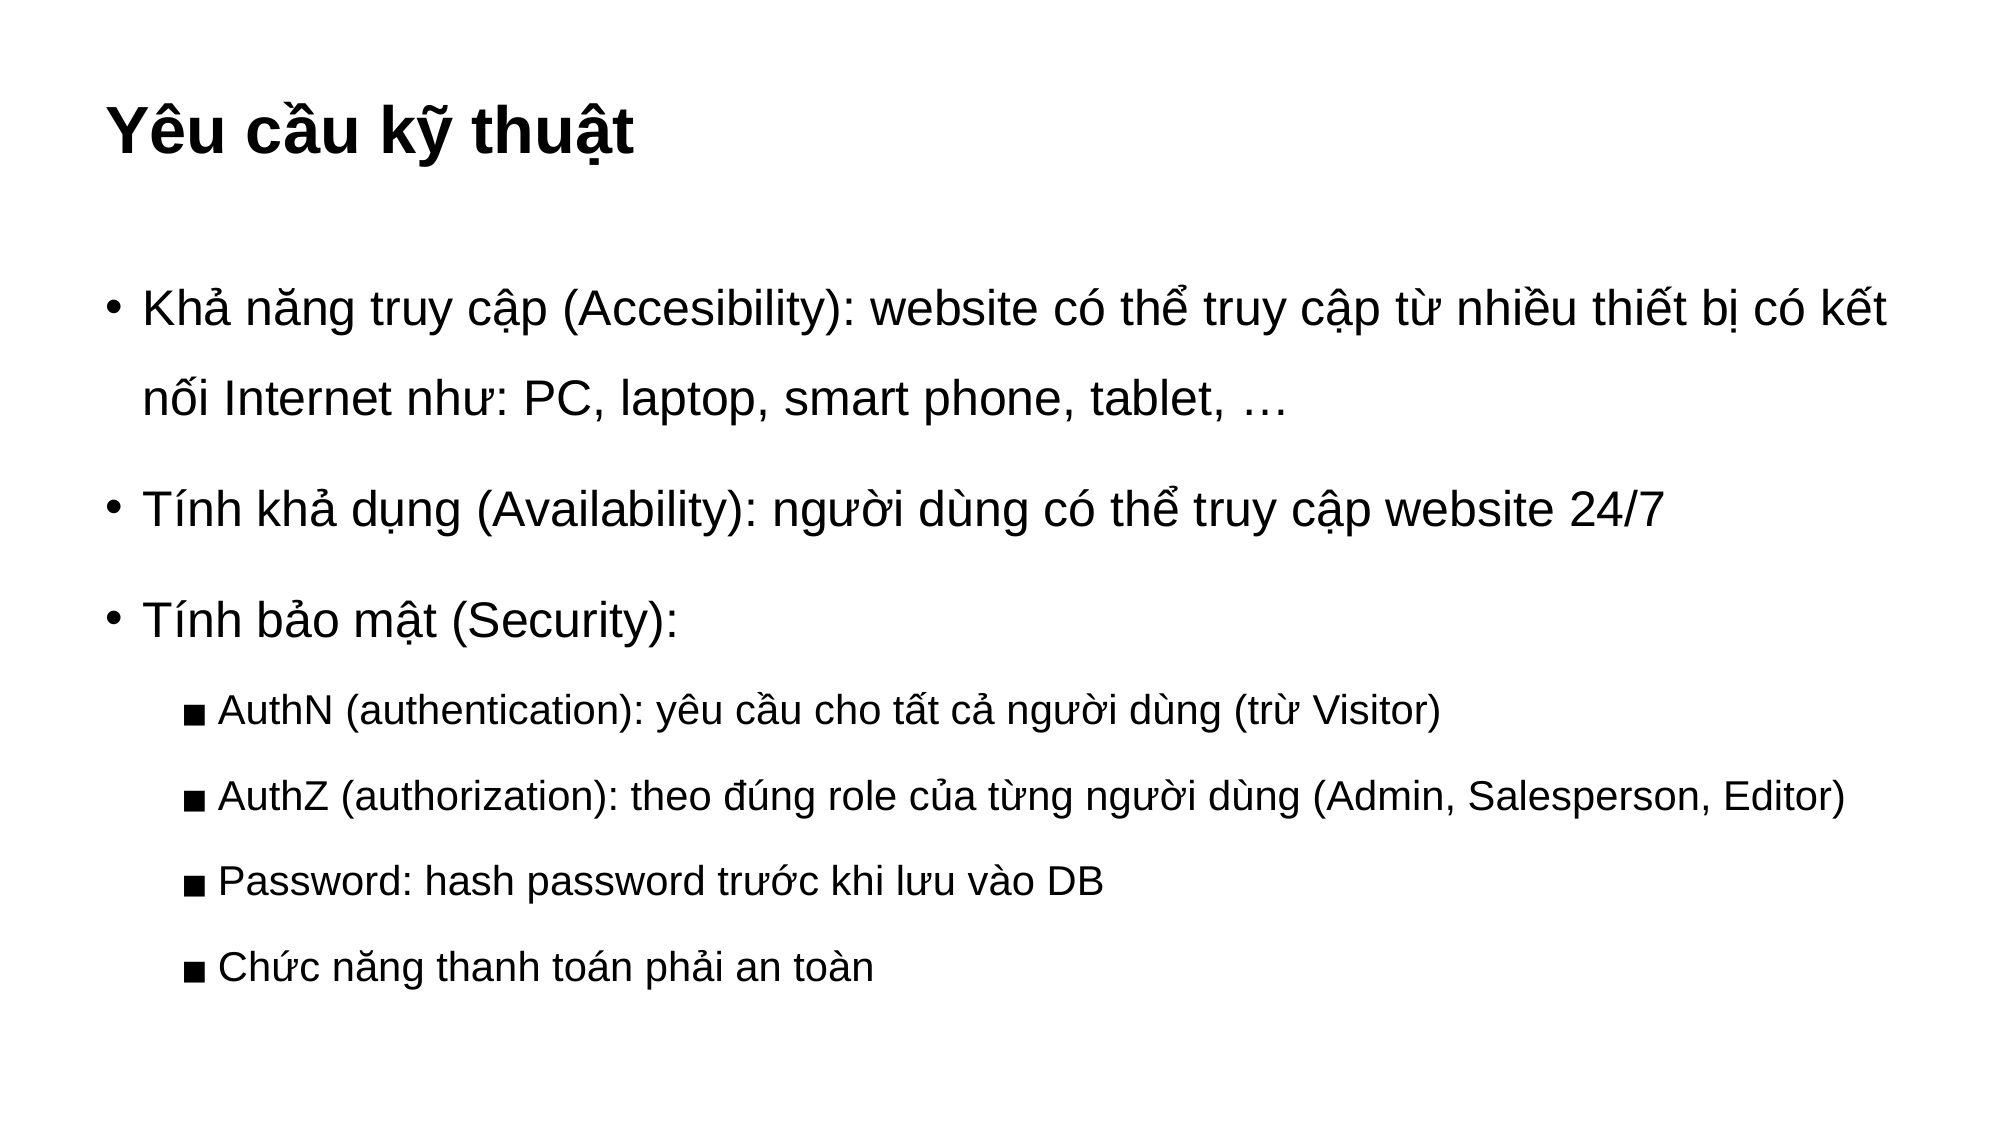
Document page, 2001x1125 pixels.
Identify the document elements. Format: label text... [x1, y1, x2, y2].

list Khả năng truy cập (Accesibility): website có thể truy cập từ nhiều thiết bị có kết nối Internet như: PC, laptop, smart phone, tablet, … Tính khả dụng (Availability): người dùng có thể truy cập website 24/7 Tính bảo mật (Security): AuthN (authentication): yêu cầu cho tất cả người dùng (trừ Visitor) AuthZ (authorization): theo đúng role của từng người dùng (Admin, Salesperson, Editor) Password: hash password trước khi lưu vào DB Chức năng thanh toán phải an toàn [90, 238, 1910, 1014]
title Yêu cầu kỹ thuật [90, 59, 1910, 204]
